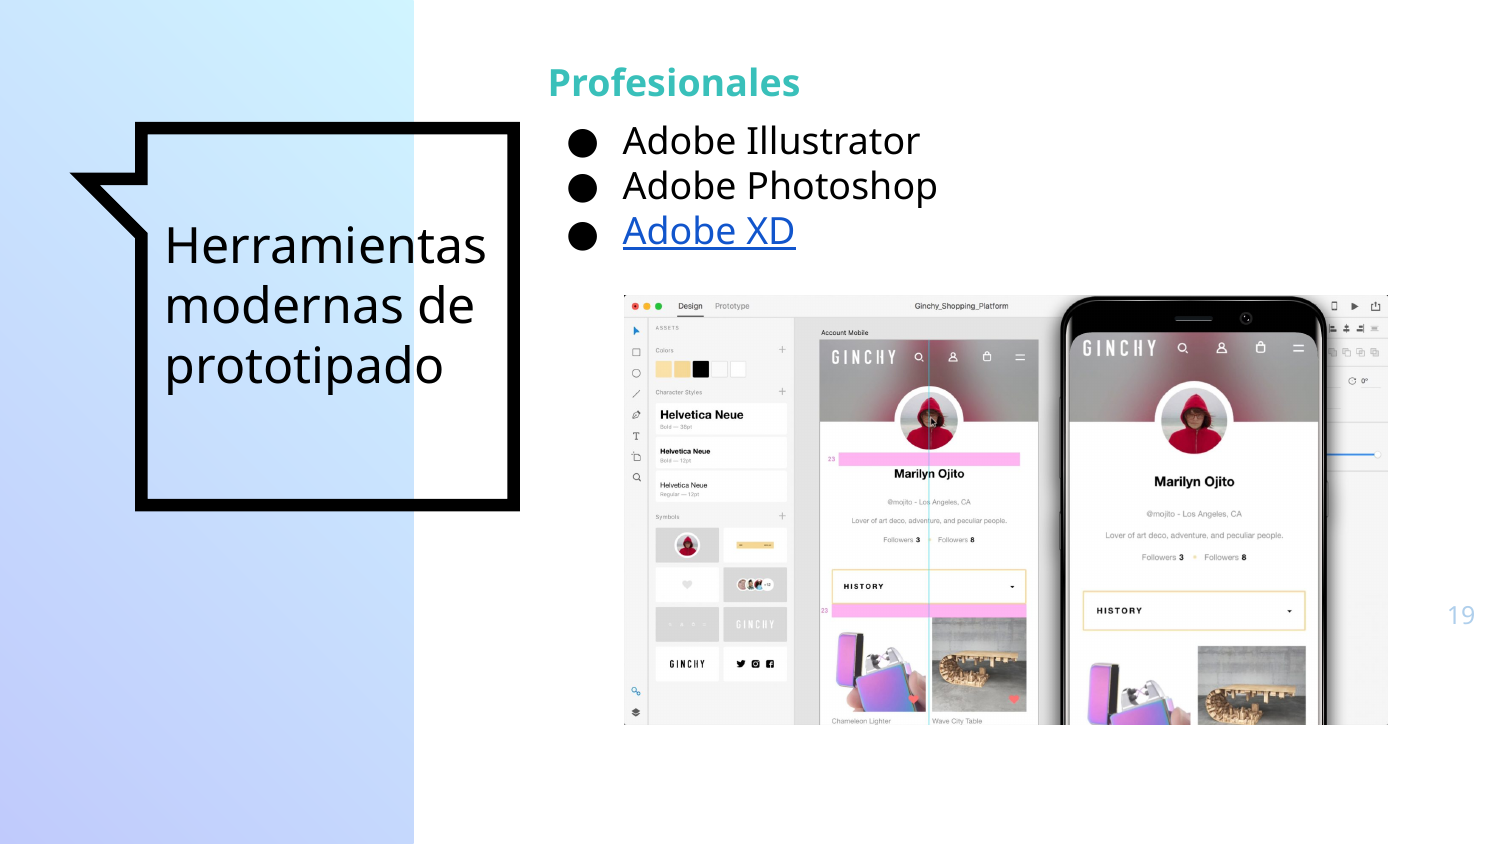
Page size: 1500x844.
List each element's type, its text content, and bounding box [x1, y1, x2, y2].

slide_number ‹#› [1400, 584, 1491, 633]
picture [624, 295, 1389, 725]
text_box Profesionales Adobe Illustrator Adobe Photoshop Adobe XD [532, 44, 1500, 545]
title Herramientas modernas de prototipado [149, 198, 640, 256]
